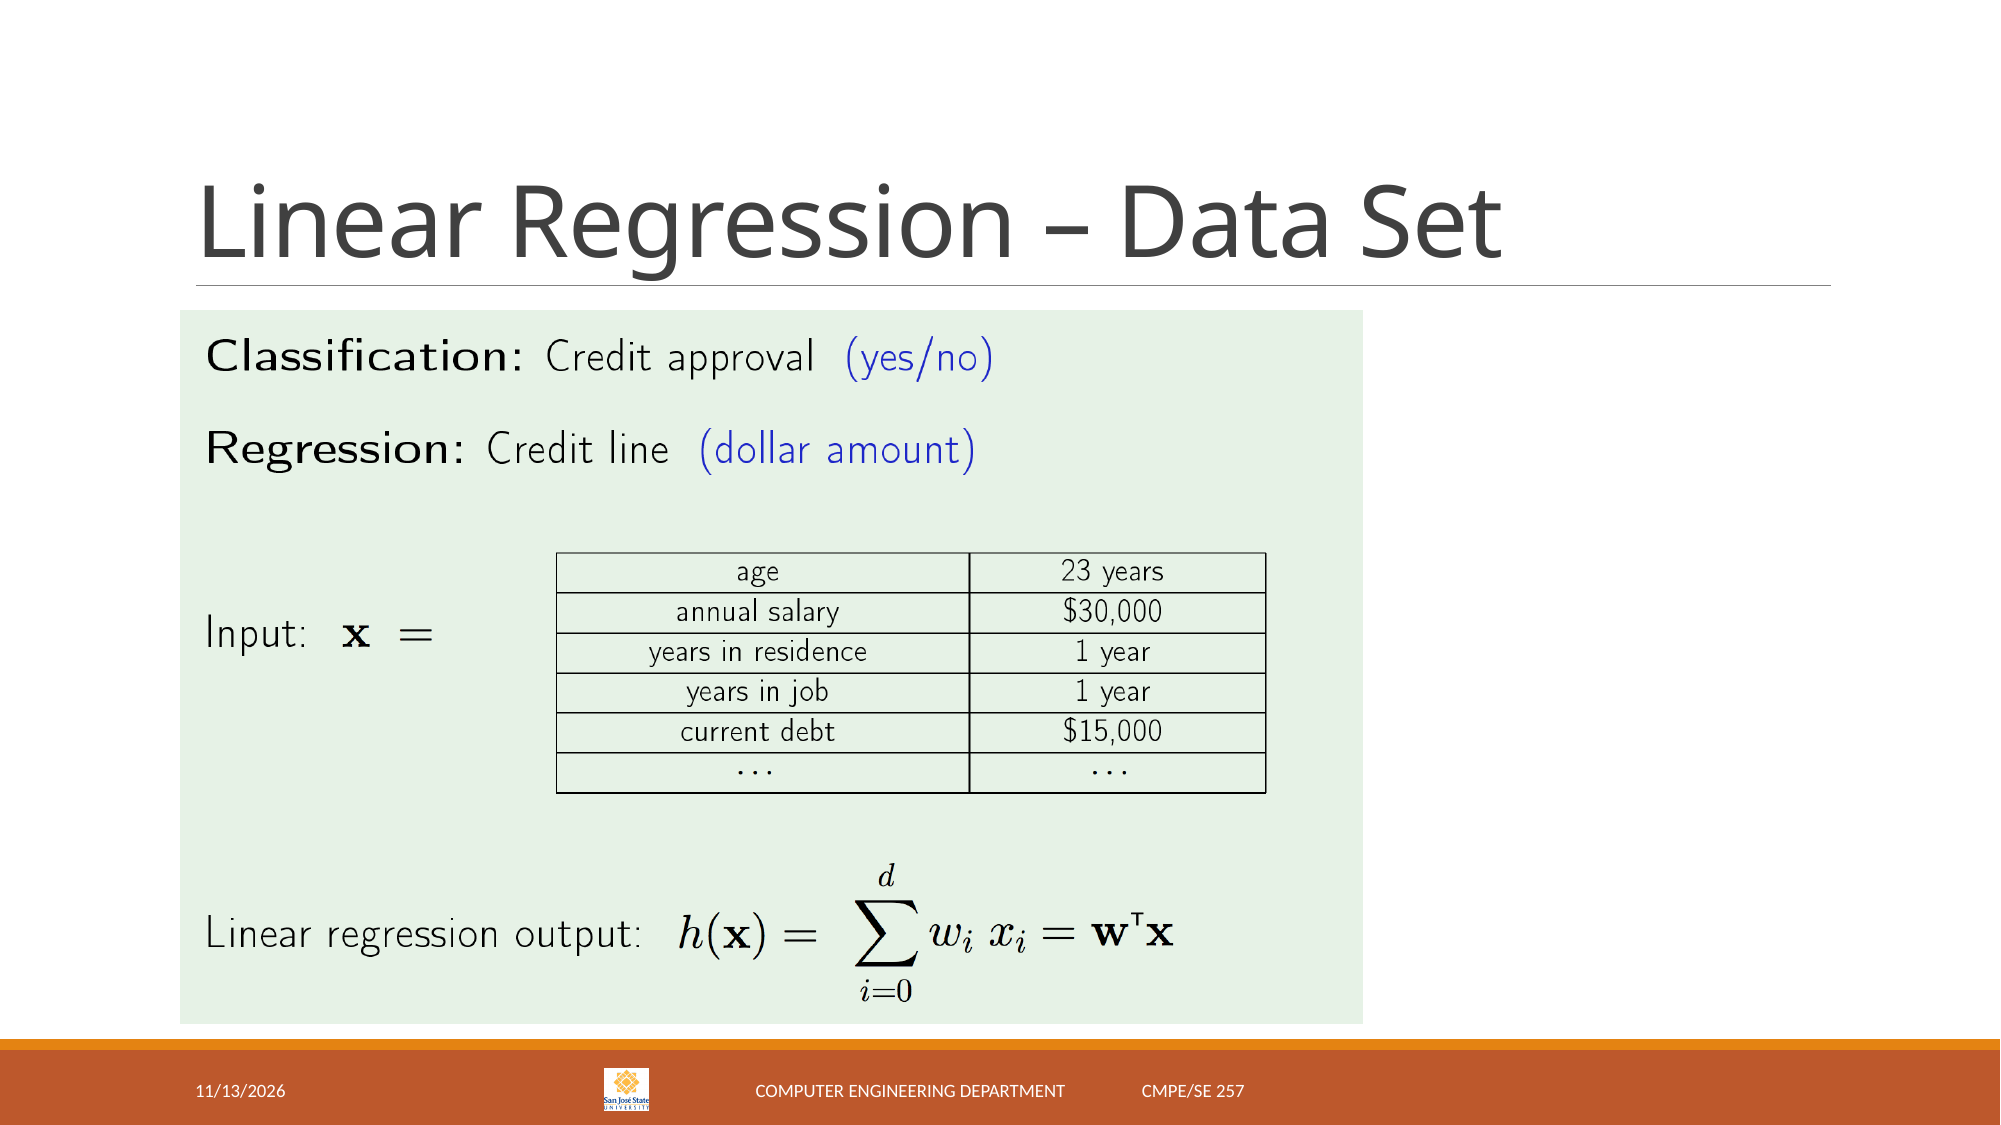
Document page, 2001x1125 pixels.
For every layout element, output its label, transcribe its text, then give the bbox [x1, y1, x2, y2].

title Linear Regression – Data Set [180, 47, 1830, 285]
footer Computer Engineering Department CMPE/SE 257 [604, 1059, 1396, 1120]
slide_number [180, 1059, 586, 1120]
picture [179, 310, 1364, 1024]
